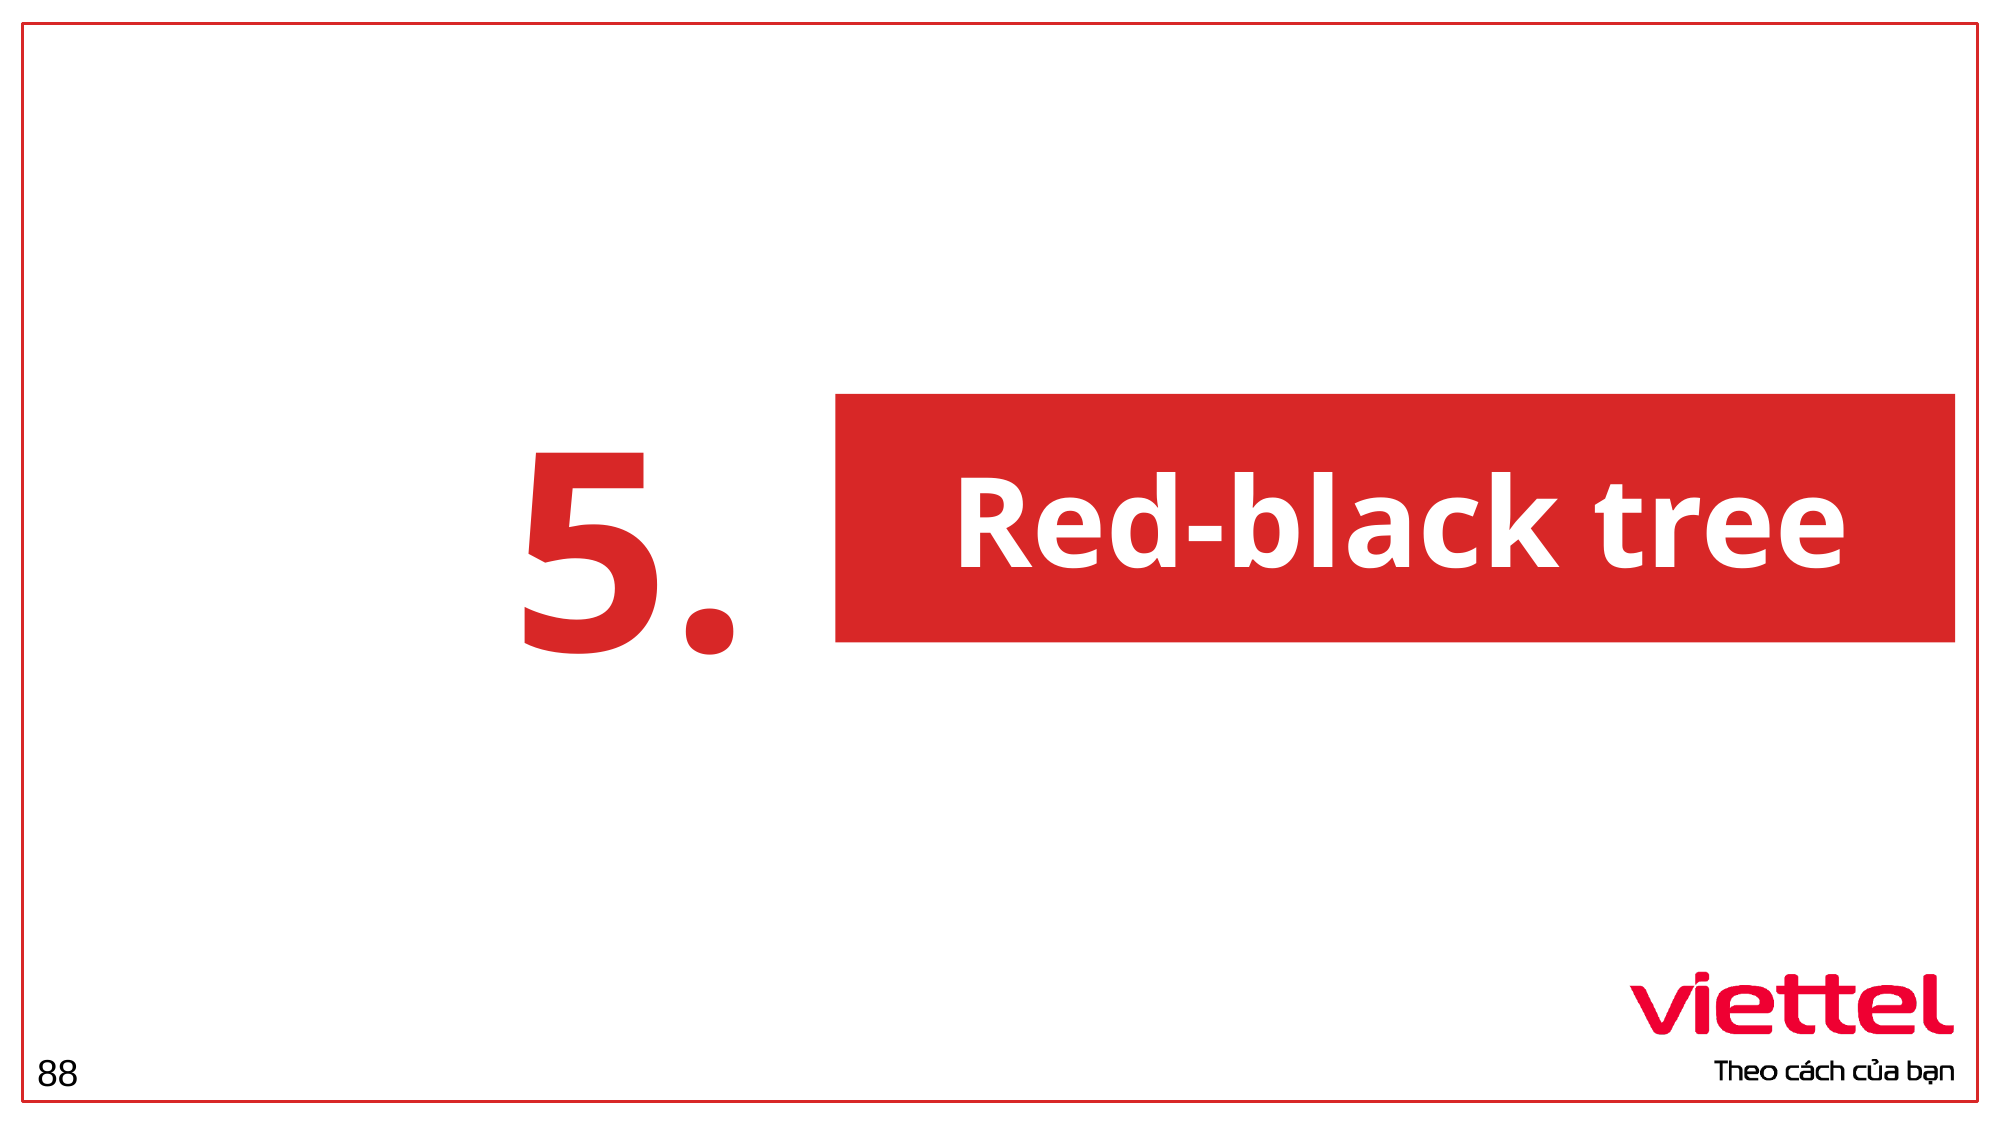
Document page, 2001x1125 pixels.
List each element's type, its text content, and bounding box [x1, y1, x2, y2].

title 5. [448, 437, 813, 643]
picture [1627, 971, 1956, 1085]
text_box Red-black tree [902, 437, 1897, 597]
